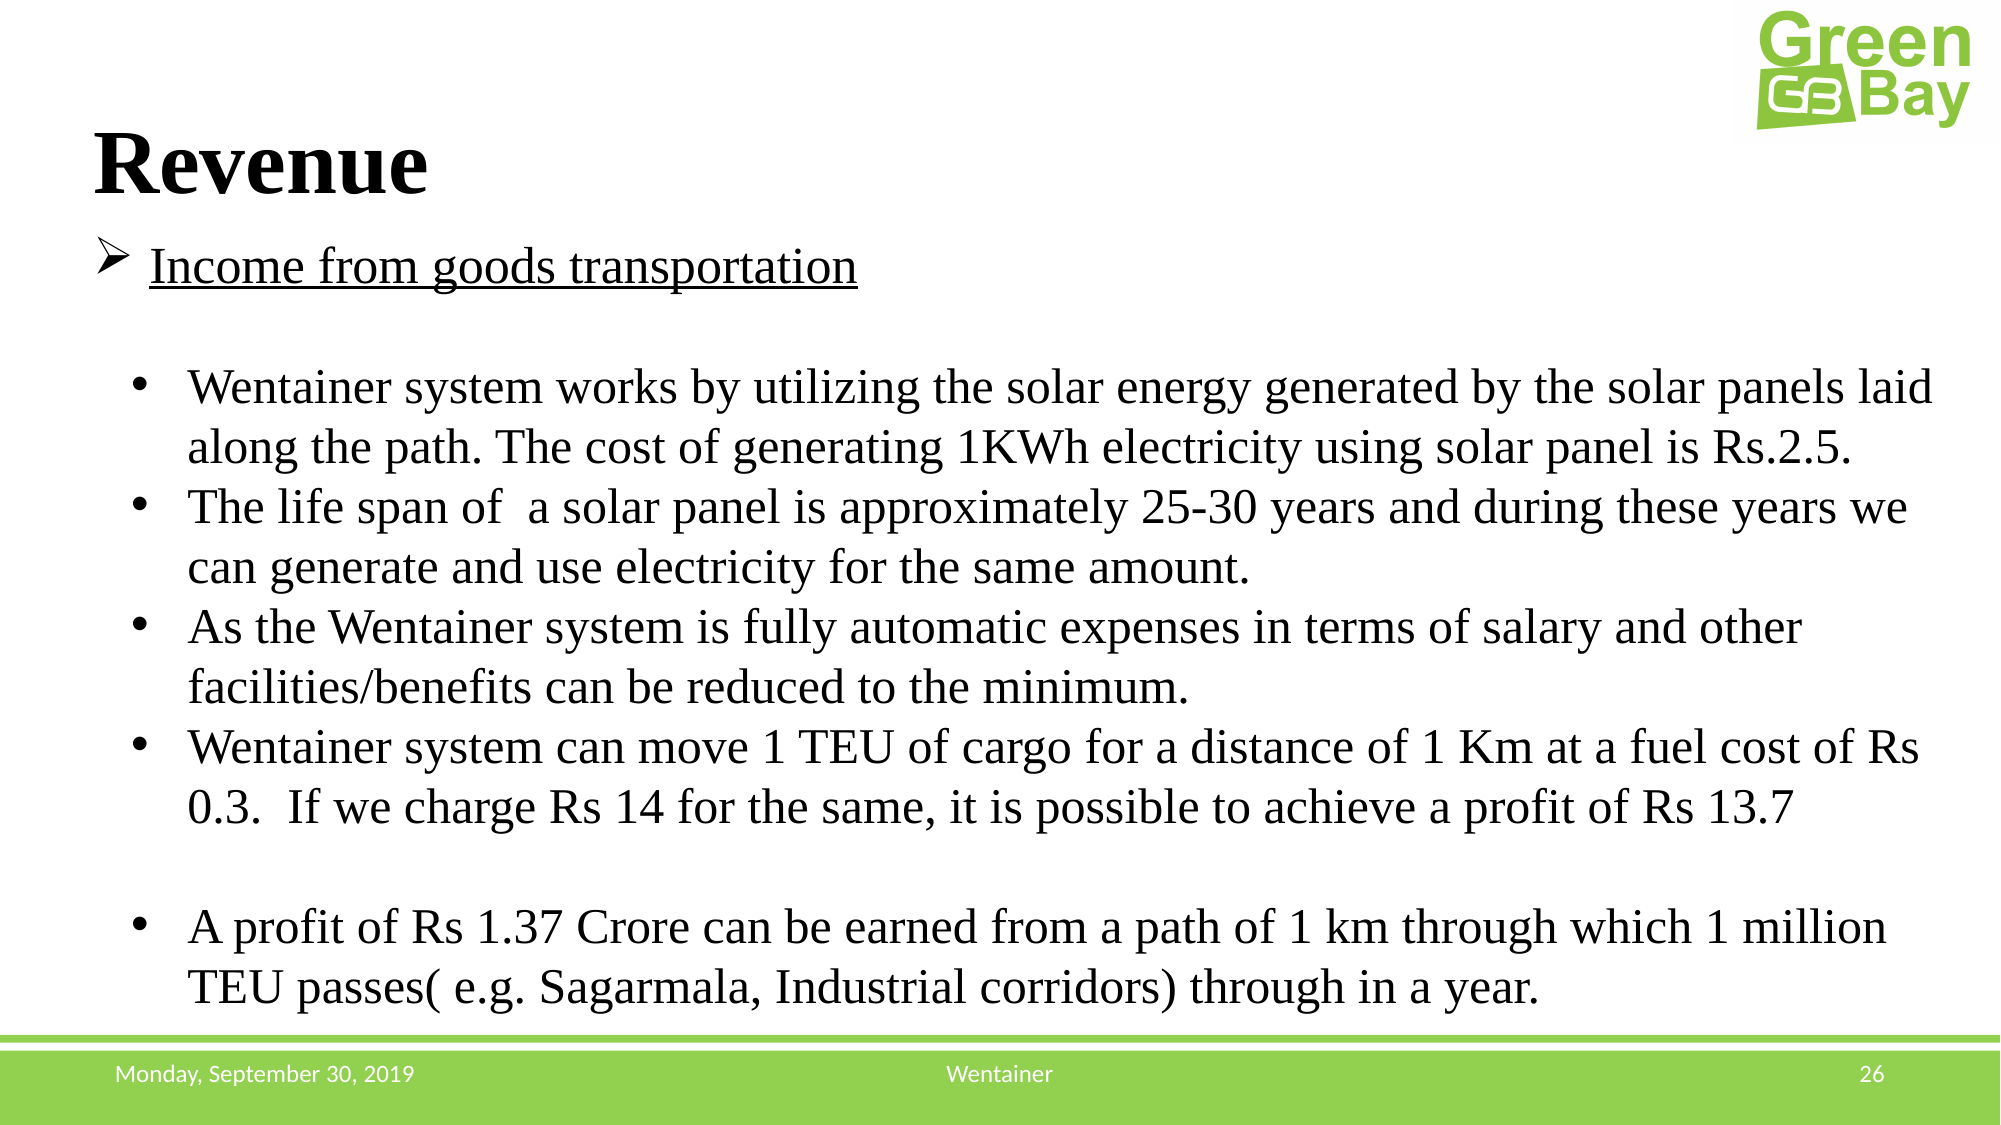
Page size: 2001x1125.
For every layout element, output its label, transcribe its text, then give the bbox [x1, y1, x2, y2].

list Income from goods transportation Wentainer system works by utilizing the solar energy generated by the solar panels laid along the path. The cost of generating 1KWh electricity using solar panel is Rs.2.5. The life span of a solar panel is approximately 25-30 years and during these years we can generate and use electricity for the same amount. As the Wentainer system is fully automatic expenses in terms of salary and other facilities/benefits can be reduced to the minimum. Wentainer system can move 1 TEU of cargo for a distance of 1 Km at a fuel cost of Rs 0.3. If we charge Rs 14 for the same, it is possible to achieve a profit of Rs 13.7 A profit of Rs 1.37 Crore can be earned from a path of 1 km through which 1 million TEU passes( e.g. Sagarmala, Industrial corridors) through in a year. [78, 223, 1954, 1053]
slide_number 26 [1433, 1042, 1900, 1103]
footer Wentainer [683, 1042, 1317, 1103]
title Revenue [78, 90, 1879, 224]
picture [1733, 0, 2000, 143]
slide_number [99, 1042, 567, 1103]
